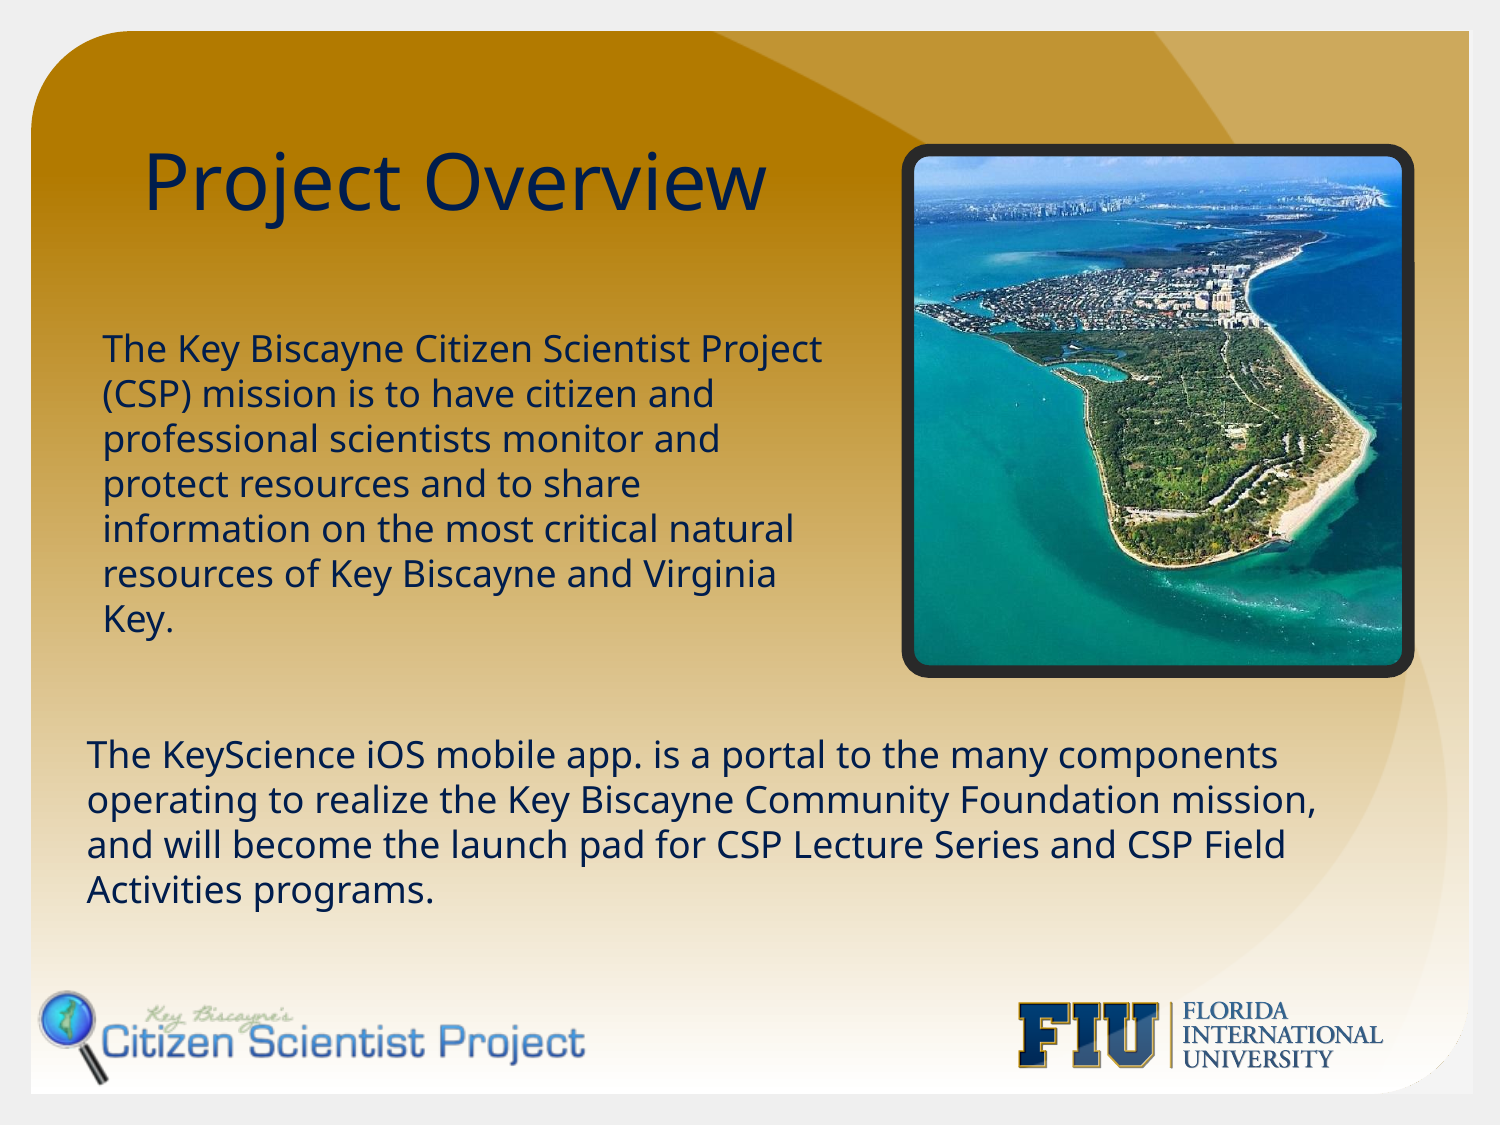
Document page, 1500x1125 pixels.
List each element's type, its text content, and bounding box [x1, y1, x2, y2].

picture [24, 30, 1473, 1094]
list The Key Biscayne Citizen Scientist Project (CSP) mission is to have citizen and professional scientists monitor and protect resources and to share information on the most critical natural resources of Key Biscayne and Virginia Key. [87, 317, 868, 682]
text_box The KeyScience iOS mobile app. is a portal to the many components operating to realize the Key Biscayne Community Foundation mission, and will become the launch pad for CSP Lecture Series and CSP Field Activities programs. [71, 723, 1409, 976]
title Project Overview [127, 62, 1372, 234]
